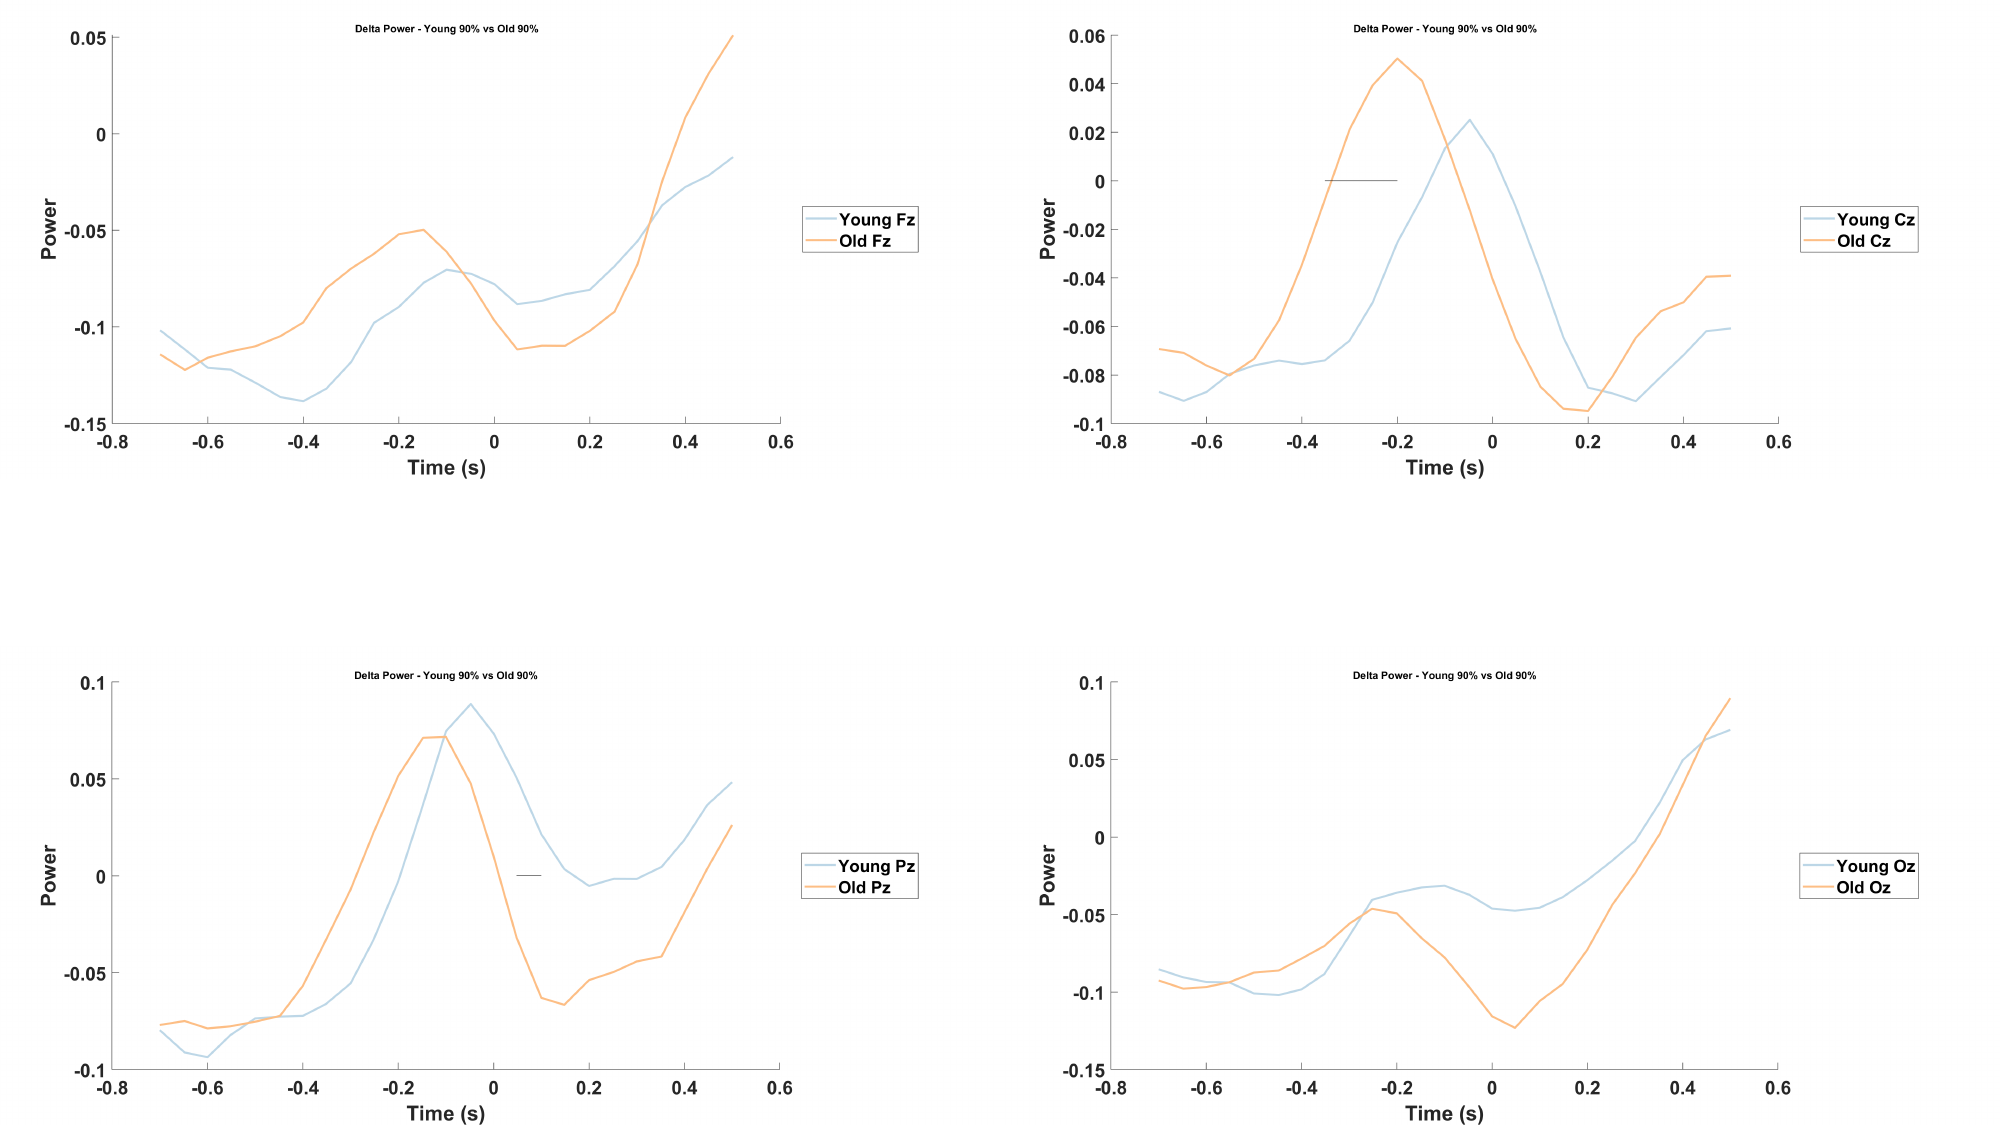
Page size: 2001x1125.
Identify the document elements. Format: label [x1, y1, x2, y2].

picture [0, 646, 2000, 1125]
picture [0, 0, 2000, 479]
